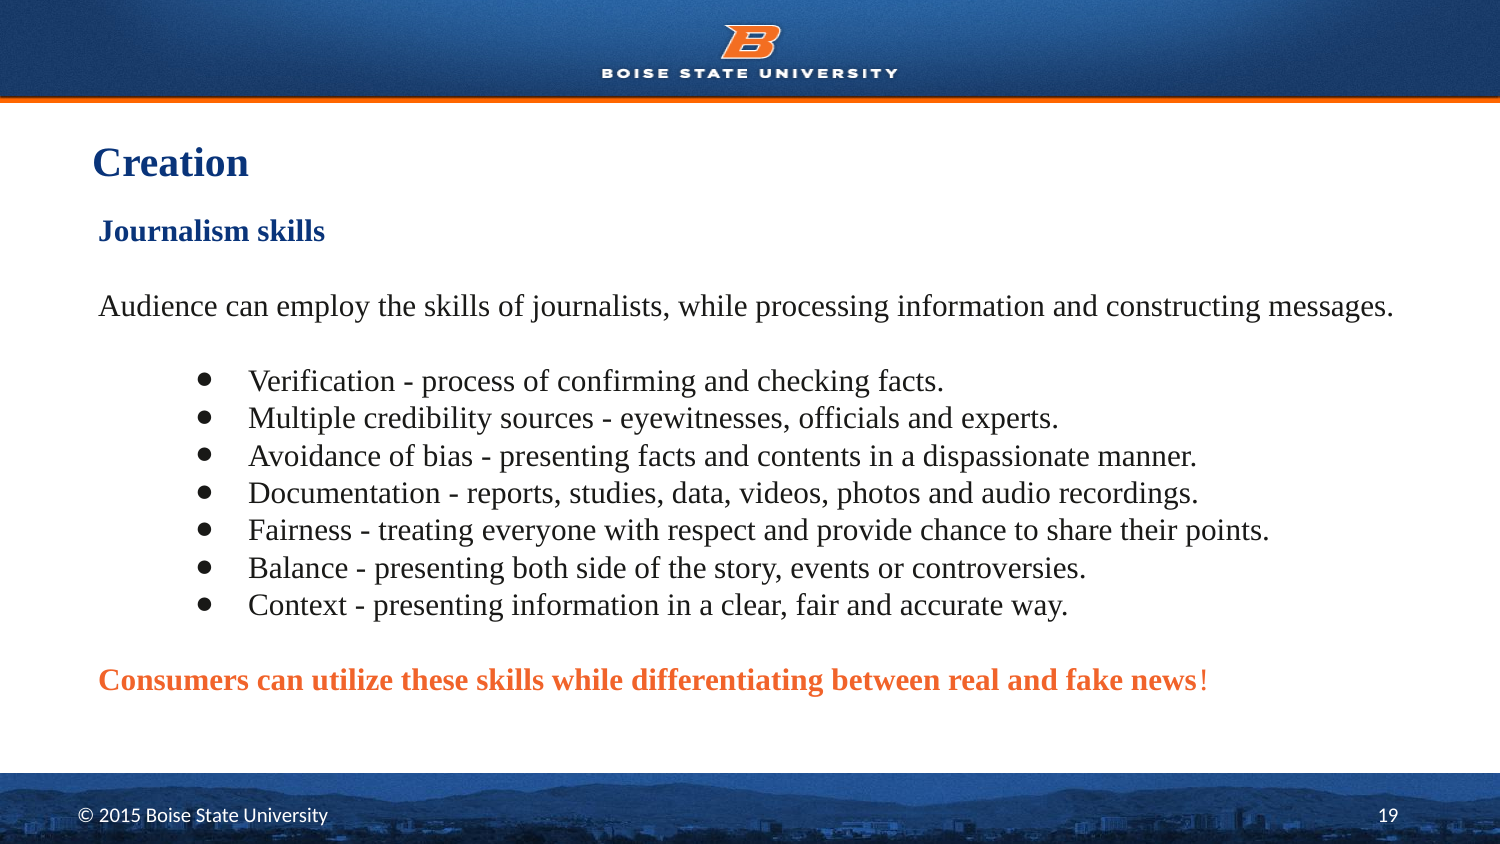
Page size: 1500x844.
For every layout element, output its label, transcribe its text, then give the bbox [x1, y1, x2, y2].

text_box Creation [77, 119, 1398, 229]
picture [0, 0, 1500, 103]
text_box Journalism skills Audience can employ the skills of journalists, while processing information and constructing messages. Verification - process of confirming and checking facts. Multiple credibility sources - eyewitnesses, officials and experts. Avoidance of bias - presenting facts and contents in a dispassionate manner. Documentation - reports, studies, data, videos, photos and audio recordings. Fairness - treating everyone with respect and provide chance to share their points. Balance - presenting both side of the story, events or controversies. Context - presenting information in a clear, fair and accurate way. Consumers can utilize these skills while differentiating between real and fake news! [83, 195, 1435, 707]
picture [0, 773, 1500, 844]
